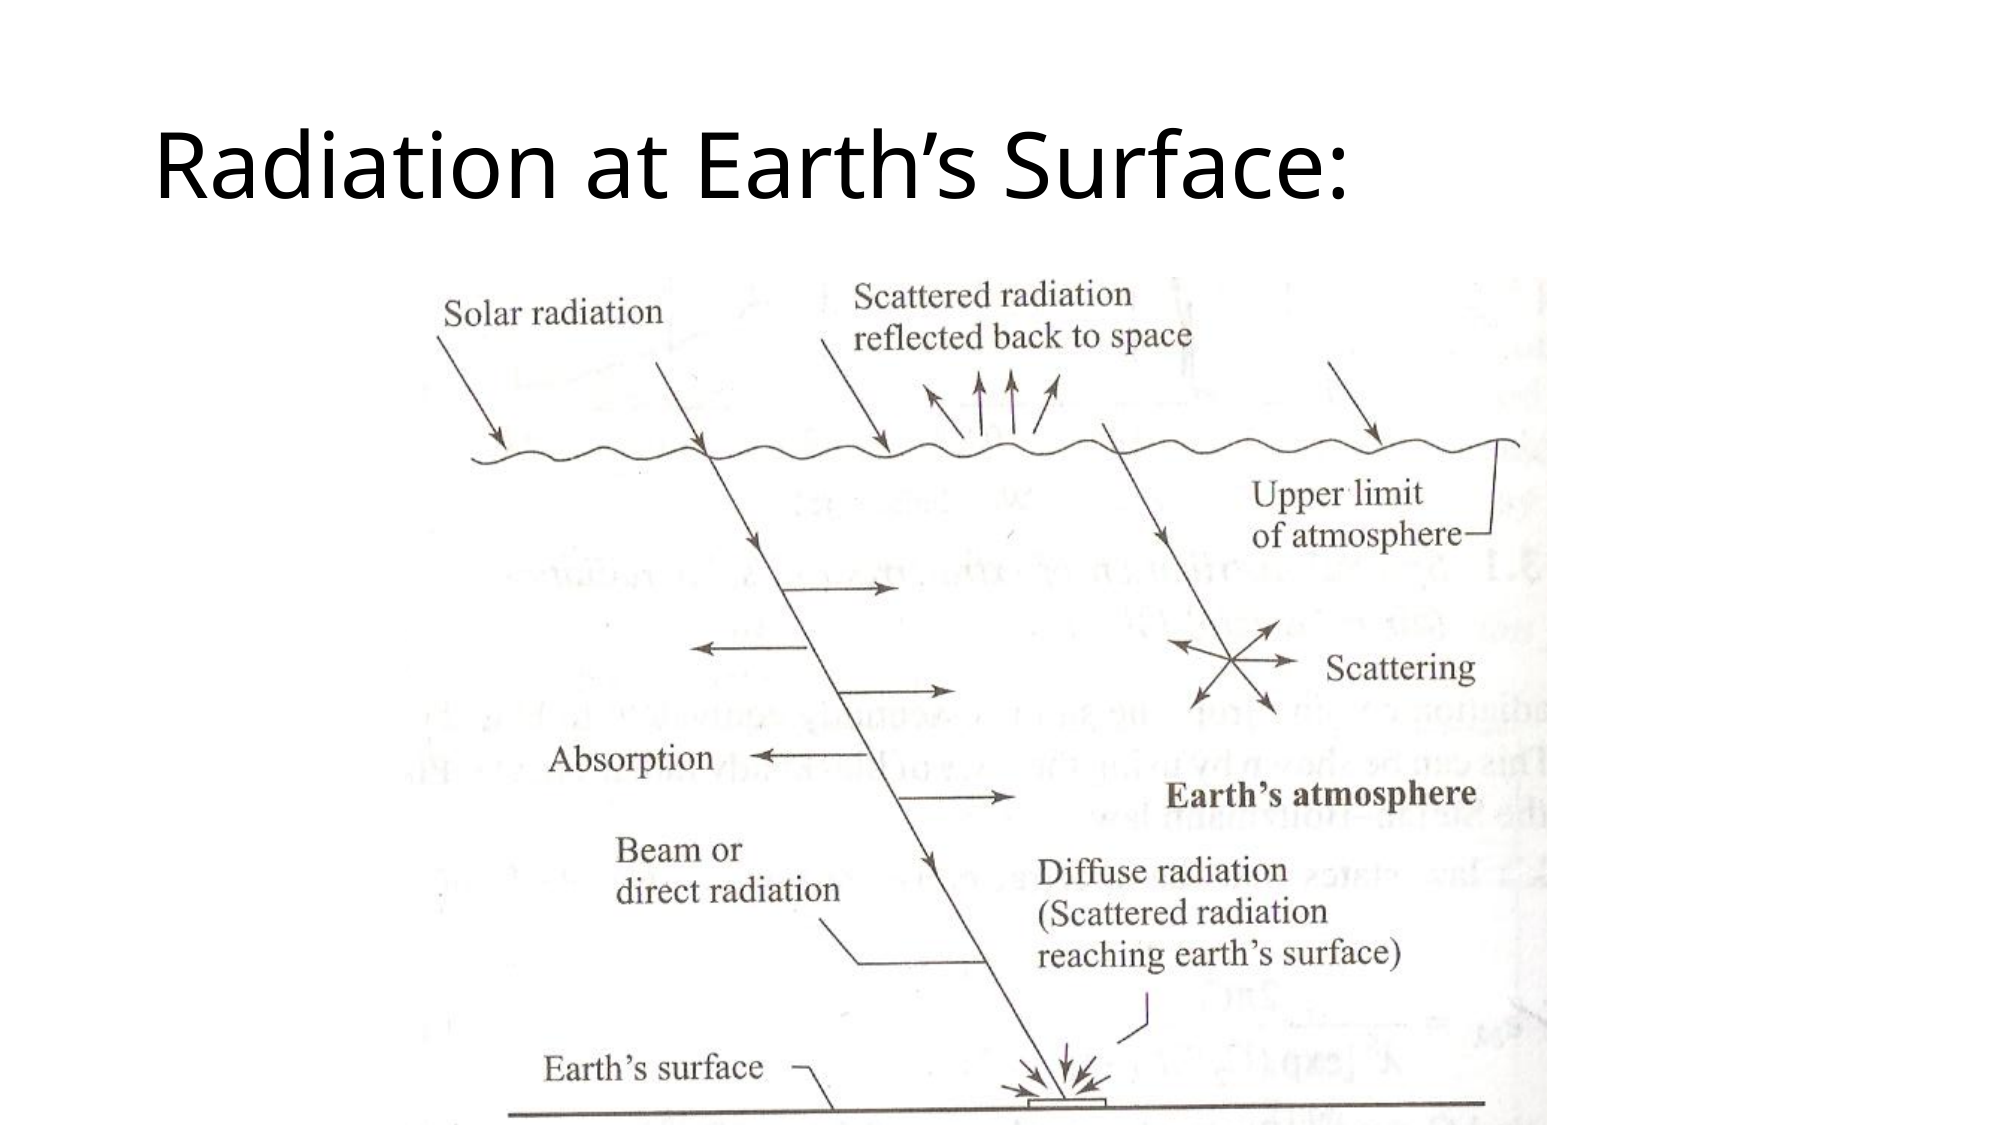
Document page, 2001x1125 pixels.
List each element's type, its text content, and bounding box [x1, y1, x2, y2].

title Radiation at Earth’s Surface: [137, 59, 1863, 278]
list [405, 277, 1547, 1125]
